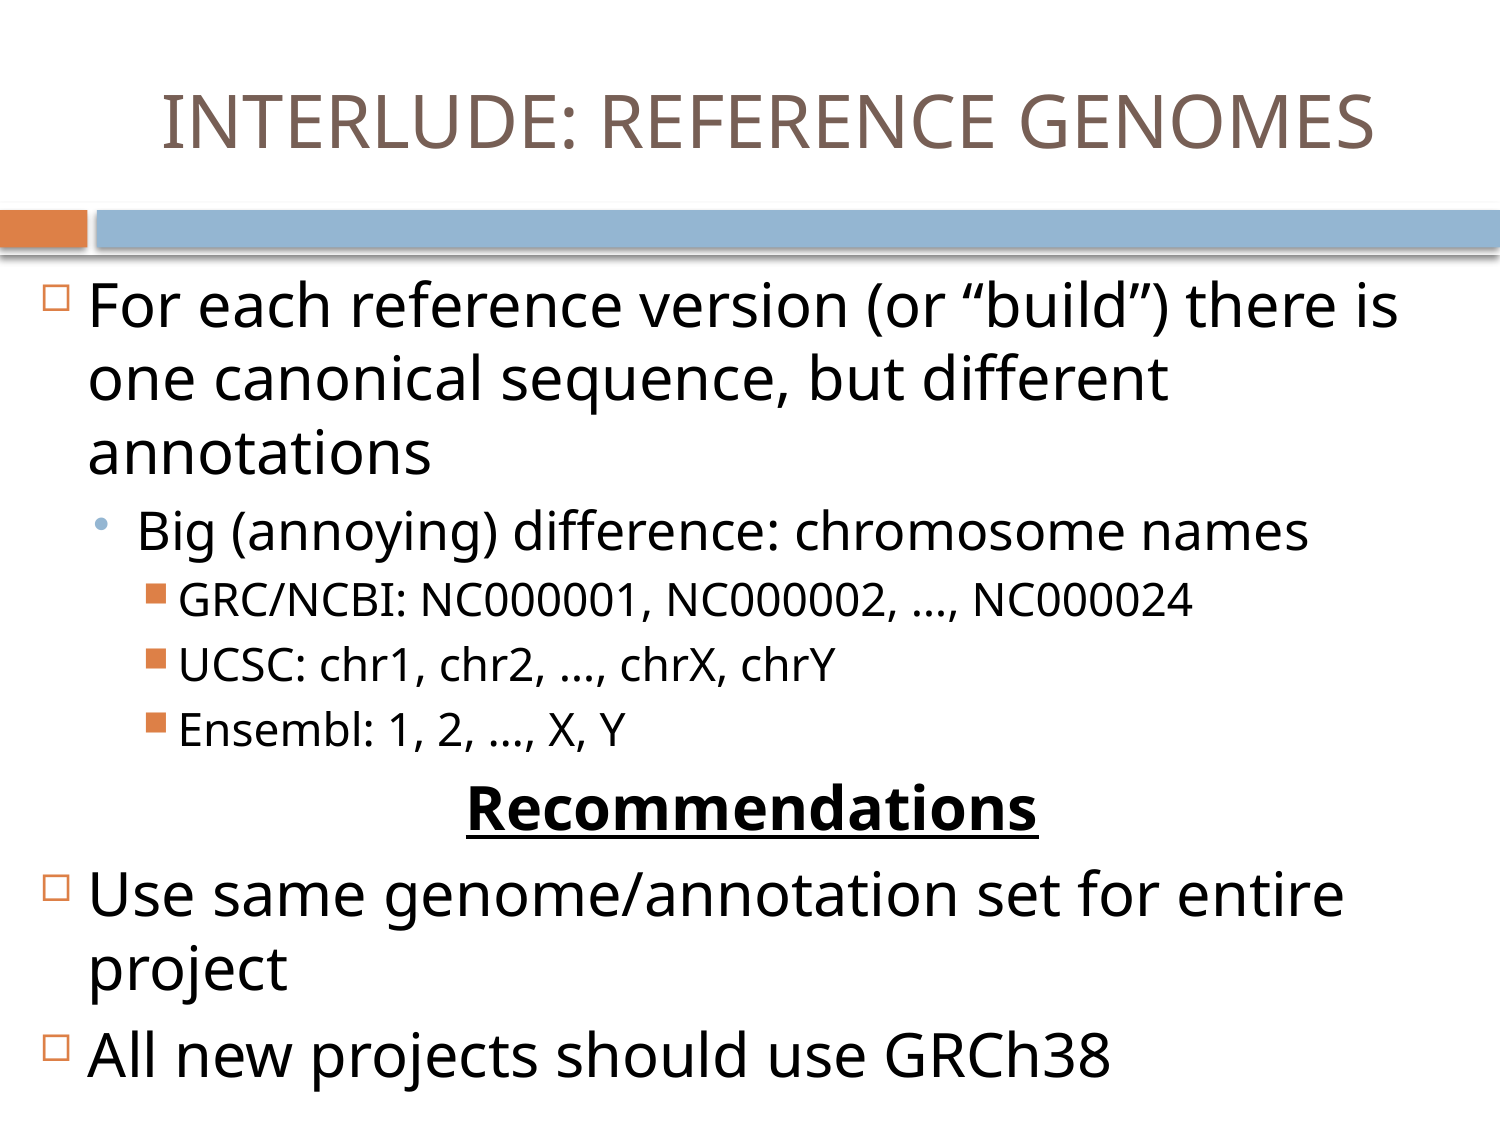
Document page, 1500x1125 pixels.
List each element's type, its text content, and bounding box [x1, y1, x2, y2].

title INTERLUDE: REFERENCE GENOMES [100, 37, 1438, 200]
list For each reference version (or “build”) there is one canonical sequence, but different annotations Big (annoying) difference: chromosome names GRC/NCBI: NC000001, NC000002, …, NC000024 UCSC: chr1, chr2, …, chrX, chrY Ensembl: 1, 2, …, X, Y Recommendations Use same genome/annotation set for entire project All new projects should use GRCh38 [24, 258, 1480, 1105]
